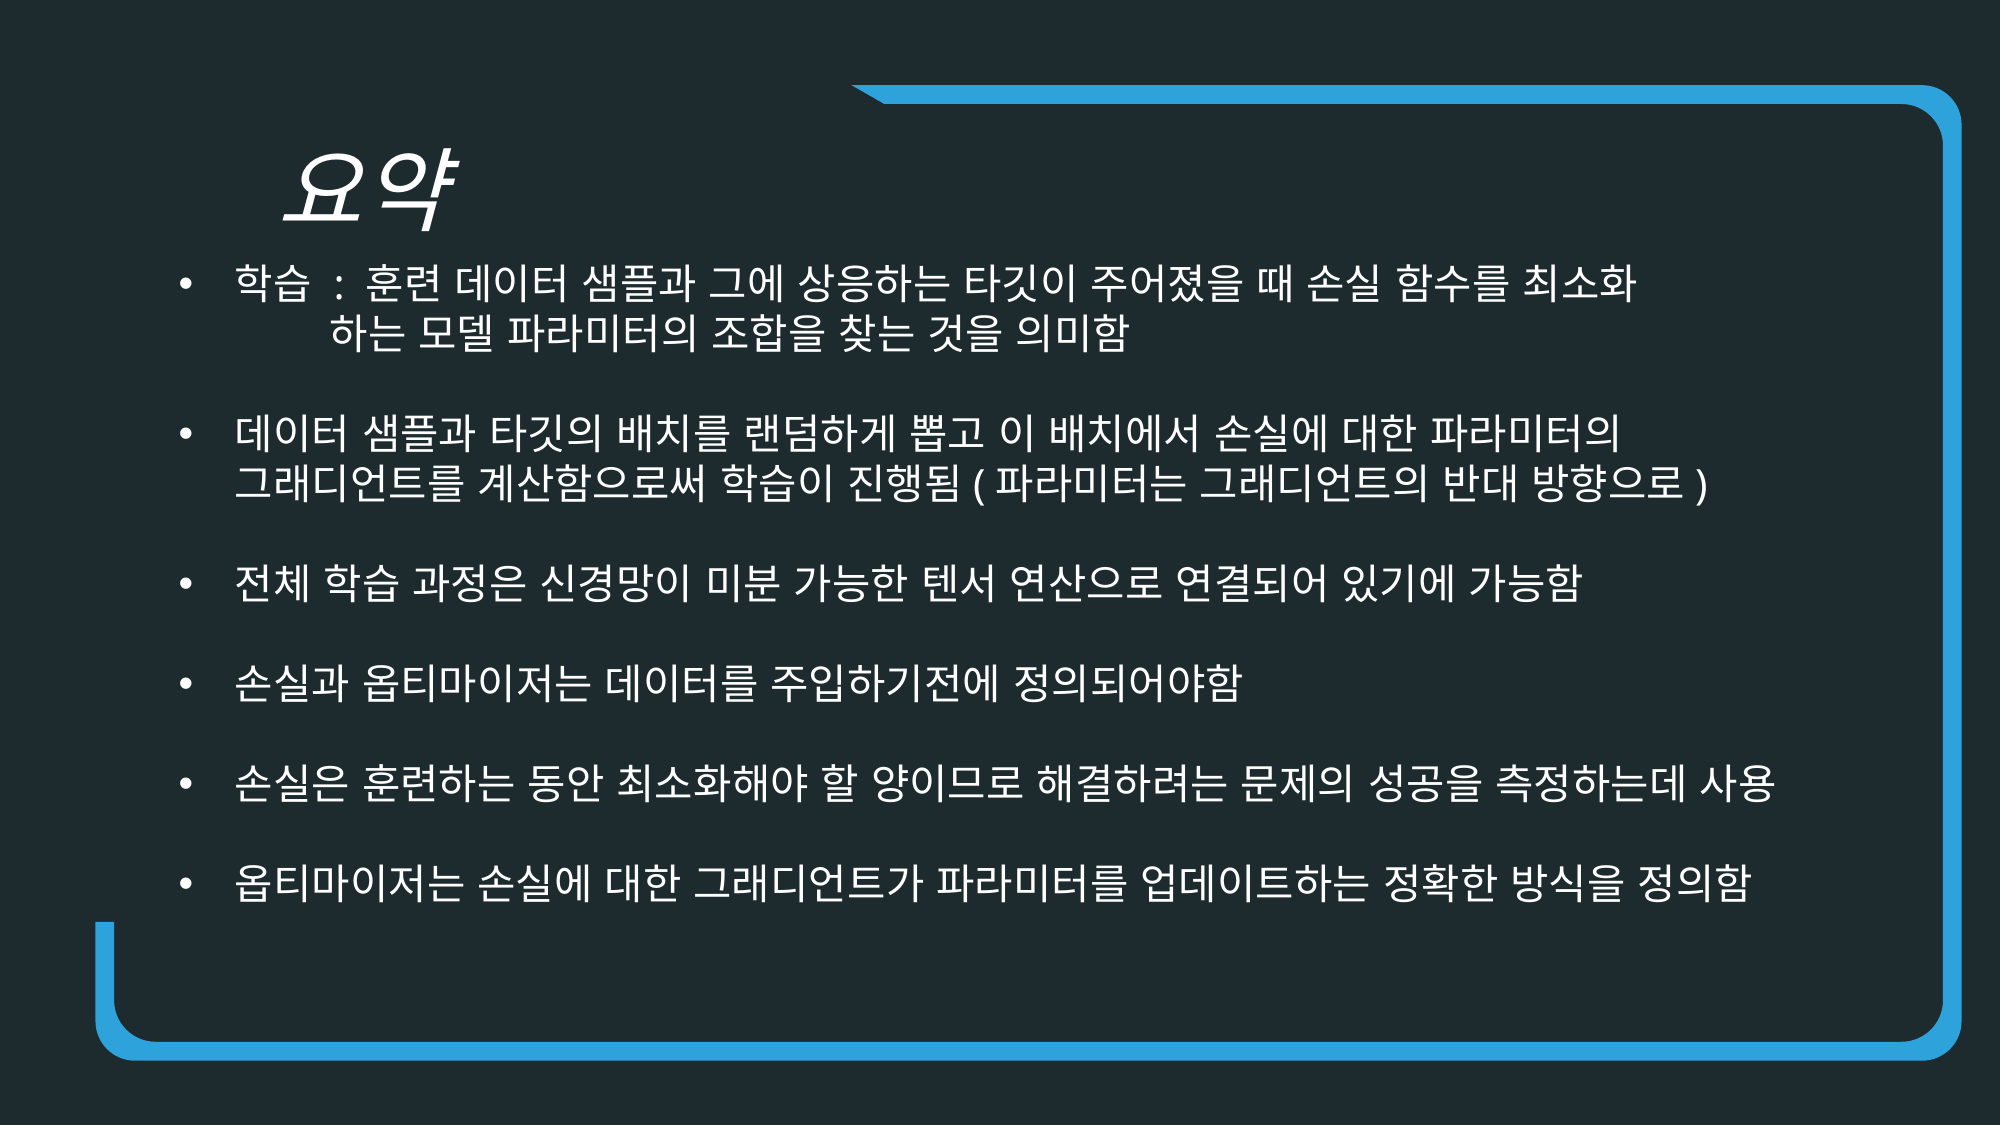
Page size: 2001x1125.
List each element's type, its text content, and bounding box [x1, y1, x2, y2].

text_box 요약 [81, 70, 643, 251]
text_box [94, 84, 1963, 1062]
text_box 학습 : 훈련 데이터 샘플과 그에 상응하는 타깃이 주어졌을 때 손실 함수를 최소화 하는 모델 파라미터의 조합을 찾는 것을 의미함 데이터 샘플과 타깃의 배치를 랜덤하게 뽑고 이 배치에서 손실에 대한 파라미터의 그래디언트를 계산함으로써 학습이 진행됨(파라미터는 그래디언트의 반대 방향으로) 전체 학습 과정은 신경망이 미분 가능한 텐서 연산으로 연결되어 있기에 가능함 손실과 옵티마이저는 데이터를 주입하기전에 정의되어야함 손실은 훈련하는 동안 최소화해야 할 양이므로 해결하려는 문제의 성공을 측정하는데 사용 옵티마이저는 손실에 대한 그래디언트가 파라미터를 업데이트하는 정확한 방식을 정의함 [163, 250, 1819, 916]
